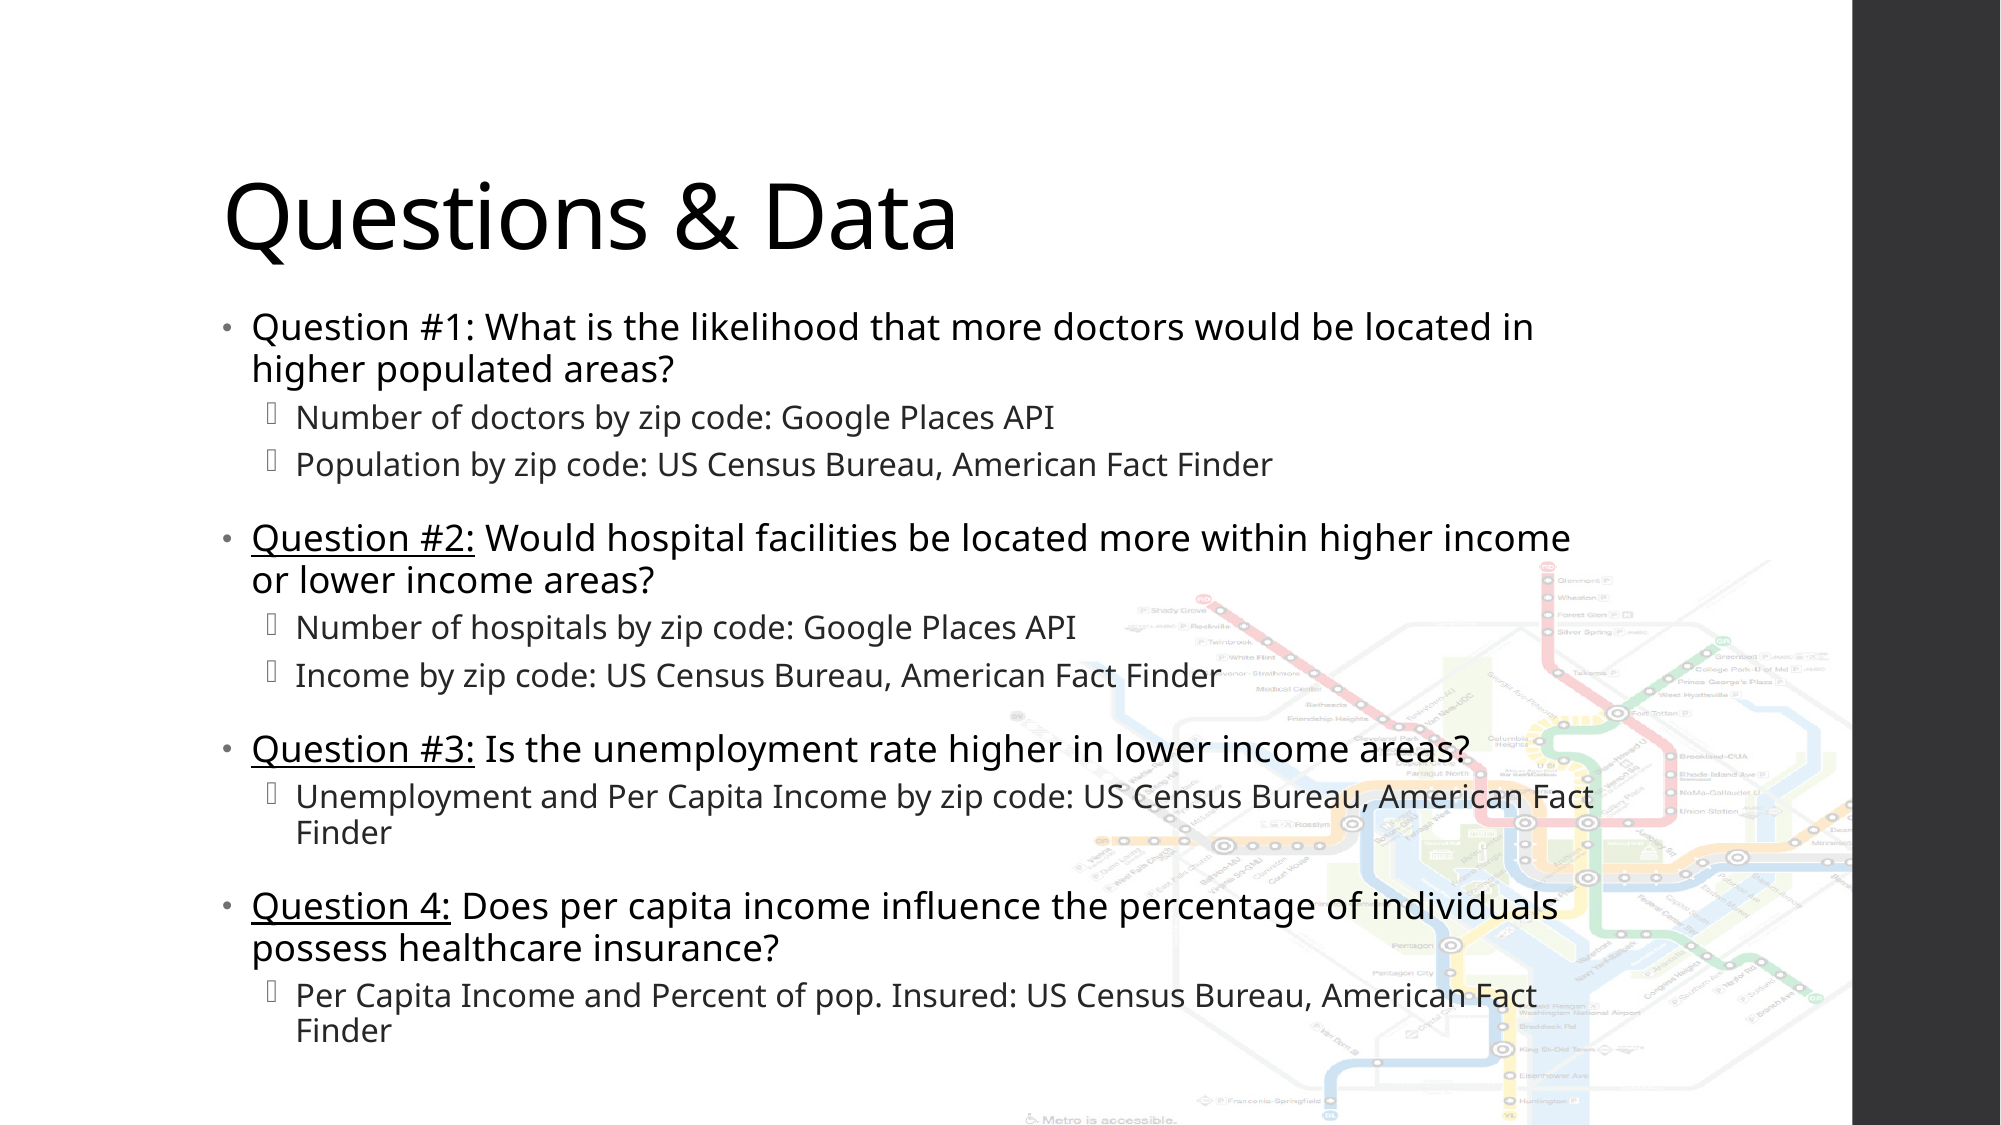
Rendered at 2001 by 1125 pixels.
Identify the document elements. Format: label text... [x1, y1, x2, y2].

list Question #1: What is the likelihood that more doctors would be located in higher populated areas? Number of doctors by zip code: Google Places API Population by zip code: US Census Bureau, American Fact Finder Question #2: Would hospital facilities be located more within higher income or lower income areas? Number of hospitals by zip code: Google Places API Income by zip code: US Census Bureau, American Fact Finder Question #3: Is the unemployment rate higher in lower income areas? Unemployment and Per Capita Income by zip code: US Census Bureau, American Fact Finder Question 4: Does per capita income influence the percentage of individuals possess healthcare insurance? Per Capita Income and Percent of pop. Insured: US Census Bureau, American Fact Finder [206, 299, 1617, 1065]
title Questions & Data [206, 60, 1797, 278]
